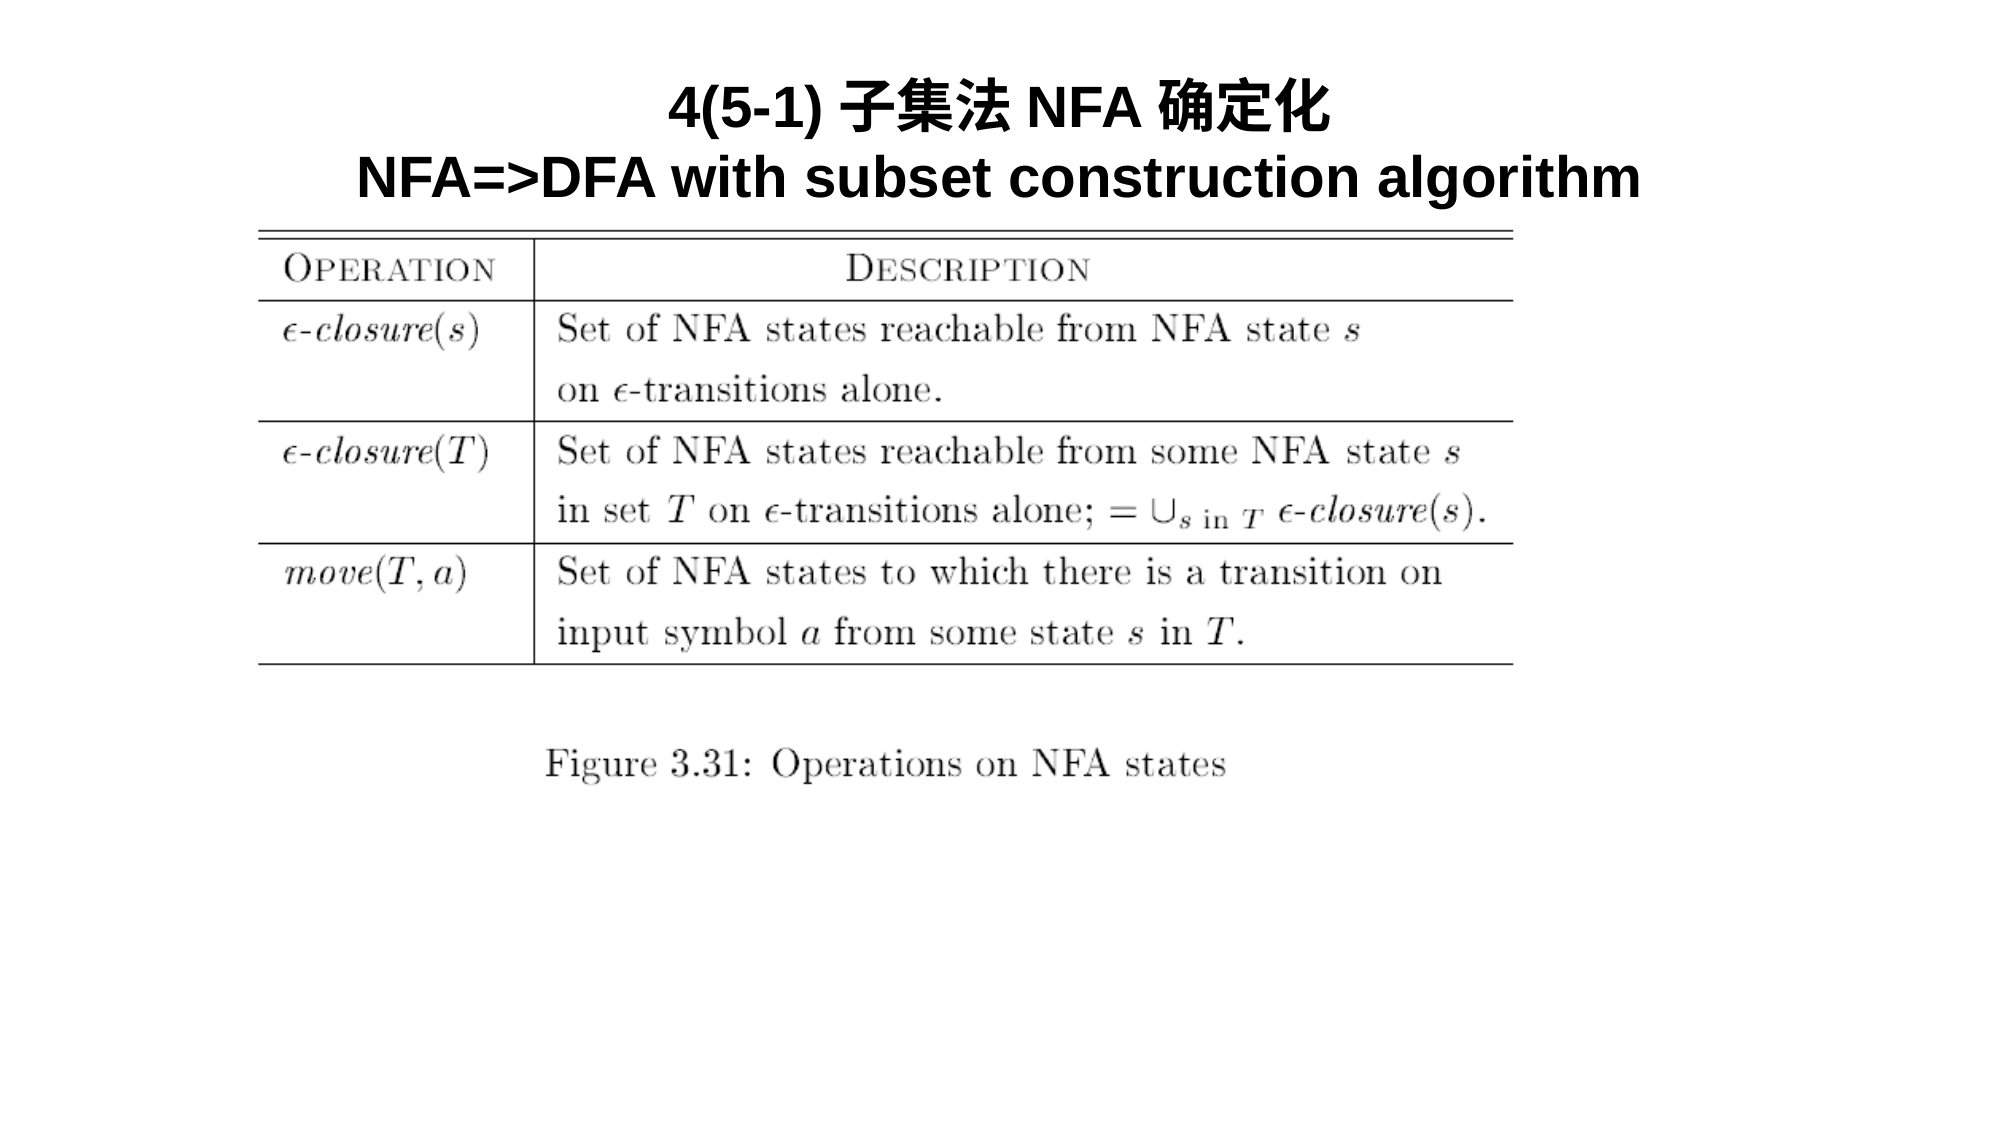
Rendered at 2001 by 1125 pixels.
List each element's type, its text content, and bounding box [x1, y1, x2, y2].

picture [249, 224, 1529, 796]
text_box 4(5-1)子集法NFA确定化 NFA=>DFA with subset construction algorithm [99, 45, 1900, 233]
